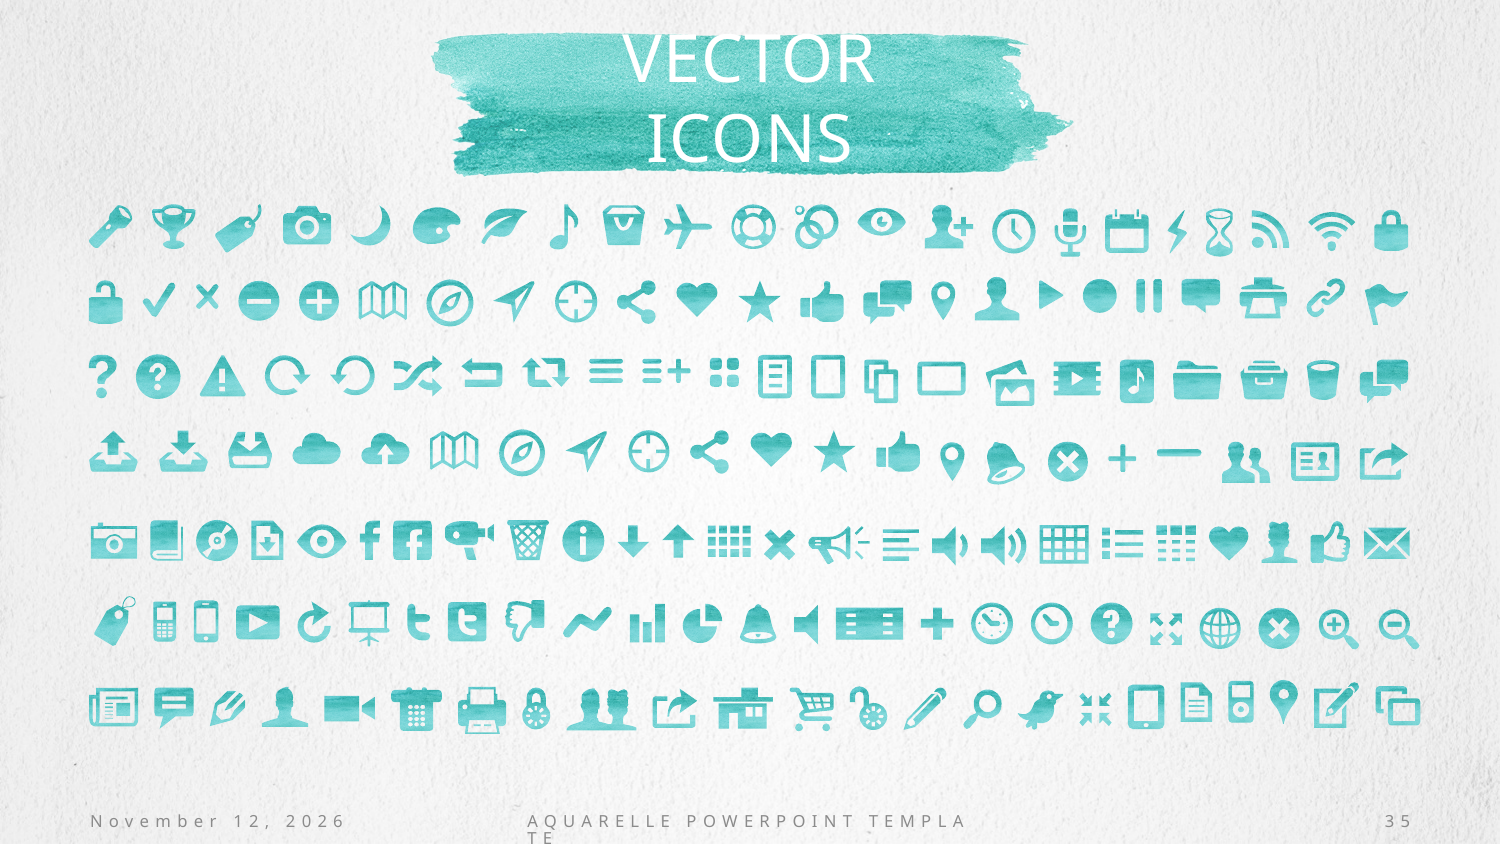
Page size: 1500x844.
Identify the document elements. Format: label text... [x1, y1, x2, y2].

text_box [1306, 360, 1340, 400]
text_box [617, 280, 656, 324]
text_box [1366, 545, 1407, 560]
text_box [1172, 557, 1181, 562]
text_box [196, 284, 219, 309]
text_box [822, 723, 831, 732]
text_box [458, 686, 507, 735]
text_box [251, 520, 284, 560]
text_box [719, 536, 727, 546]
text_box [264, 355, 311, 396]
text_box [742, 525, 751, 534]
text_box [739, 604, 777, 644]
text_box [1258, 607, 1300, 649]
text_box [361, 696, 376, 720]
text_box [709, 357, 722, 370]
text_box [682, 608, 717, 644]
text_box [1102, 551, 1110, 560]
text_box [1314, 221, 1348, 232]
text_box [358, 281, 407, 321]
text_box [888, 430, 920, 472]
text_box [100, 430, 126, 455]
text_box [738, 280, 781, 323]
text_box [709, 374, 722, 387]
text_box [1173, 372, 1222, 400]
text_box [602, 205, 645, 246]
text_box [880, 280, 912, 312]
text_box [920, 607, 954, 640]
text_box [1252, 360, 1276, 364]
title VECTOR ICONS [520, 37, 980, 154]
text_box [882, 556, 910, 561]
text_box [193, 600, 219, 643]
text_box [664, 204, 713, 250]
text_box [1318, 609, 1360, 650]
text_box [690, 430, 729, 474]
text_box [199, 355, 246, 397]
text_box [854, 526, 864, 535]
text_box [330, 355, 375, 396]
text_box [758, 354, 792, 399]
text_box [662, 524, 695, 558]
text_box [1209, 526, 1249, 561]
text_box [1099, 692, 1112, 706]
text_box [1176, 360, 1218, 370]
text_box [565, 431, 607, 473]
text_box [1248, 447, 1271, 483]
text_box [789, 687, 834, 721]
text_box [1376, 359, 1409, 392]
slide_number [75, 799, 425, 844]
text_box [1261, 521, 1298, 563]
text_box [652, 696, 696, 728]
text_box [555, 280, 598, 323]
text_box [1008, 533, 1016, 558]
text_box [393, 520, 432, 560]
text_box [89, 452, 138, 472]
text_box [1222, 441, 1255, 483]
text_box [153, 601, 177, 642]
text_box [562, 519, 605, 562]
text_box [1063, 208, 1078, 222]
text_box [959, 533, 968, 558]
text_box [96, 387, 107, 399]
text_box [444, 521, 486, 546]
text_box [1310, 521, 1351, 563]
text_box [995, 379, 1035, 406]
text_box [1172, 548, 1181, 553]
text_box [589, 378, 624, 383]
text_box [835, 607, 904, 640]
text_box [1321, 278, 1346, 306]
text_box [505, 600, 545, 642]
text_box [992, 208, 1036, 254]
text_box [461, 357, 503, 387]
text_box [89, 687, 139, 727]
text_box [549, 204, 579, 250]
text_box [808, 526, 851, 565]
text_box [731, 204, 776, 250]
text_box [589, 358, 624, 364]
text_box [876, 447, 886, 467]
text_box [1241, 277, 1285, 290]
text_box [90, 522, 138, 559]
text_box [447, 602, 487, 642]
text_box [1206, 208, 1233, 257]
text_box [932, 526, 956, 566]
text_box [88, 354, 117, 384]
text_box [1082, 278, 1117, 313]
text_box [795, 204, 839, 250]
text_box [566, 688, 637, 731]
text_box [642, 378, 662, 383]
text_box [642, 368, 662, 374]
text_box [1119, 359, 1154, 404]
text_box [940, 442, 965, 481]
text_box [730, 549, 740, 557]
text_box [159, 452, 208, 472]
text_box [1185, 525, 1196, 535]
text_box [1030, 602, 1073, 645]
text_box [642, 358, 662, 364]
text_box [238, 280, 280, 321]
text_box [800, 297, 810, 318]
text_box [981, 526, 1005, 566]
text_box [1251, 210, 1290, 248]
text_box [794, 604, 818, 645]
text_box [261, 686, 309, 727]
text_box [863, 292, 895, 324]
text_box [1375, 686, 1408, 714]
text_box [1371, 442, 1409, 469]
text_box [1374, 209, 1409, 251]
text_box [1247, 365, 1281, 371]
text_box [236, 605, 280, 640]
text_box [1181, 278, 1221, 313]
text_box [963, 689, 1002, 729]
text_box [507, 520, 550, 561]
text_box [1186, 548, 1195, 553]
text_box [864, 359, 899, 404]
text_box [1015, 527, 1027, 564]
text_box [719, 549, 727, 557]
text_box [589, 368, 624, 374]
text_box [228, 431, 272, 469]
text_box [150, 520, 183, 561]
text_box [628, 430, 670, 473]
text_box [324, 695, 360, 722]
text_box [985, 359, 1028, 389]
text_box [705, 603, 723, 622]
text_box [971, 602, 1014, 645]
text_box [1115, 530, 1144, 535]
text_box [1378, 609, 1420, 650]
text_box [812, 280, 844, 322]
text_box [1168, 631, 1182, 645]
text_box [1017, 690, 1064, 730]
text_box [1053, 361, 1101, 396]
text_box [292, 432, 341, 465]
text_box [430, 431, 479, 470]
text_box [215, 204, 262, 253]
text_box [1359, 371, 1392, 404]
text_box [750, 432, 792, 467]
text_box [1158, 548, 1167, 553]
text_box [742, 548, 751, 557]
text_box [282, 205, 332, 245]
text_box [707, 536, 716, 546]
text_box [1054, 225, 1087, 257]
text_box [1158, 557, 1167, 562]
text_box [726, 357, 739, 370]
text_box [1115, 542, 1144, 546]
text_box [730, 536, 740, 546]
text_box [642, 622, 652, 643]
text_box [1150, 613, 1164, 627]
text_box [493, 281, 535, 323]
text_box [563, 606, 612, 638]
text_box [1039, 525, 1089, 564]
text_box [89, 205, 133, 248]
text_box [1321, 230, 1342, 239]
text_box [742, 536, 751, 546]
text_box [931, 281, 956, 321]
text_box [1199, 607, 1241, 649]
text_box [499, 429, 545, 477]
text_box [1186, 557, 1195, 562]
text_box [857, 207, 906, 236]
text_box [196, 519, 239, 562]
text_box [854, 550, 864, 560]
text_box [1127, 684, 1165, 730]
text_box [481, 208, 528, 244]
text_box [1387, 698, 1421, 726]
text_box [350, 205, 391, 246]
text_box [629, 614, 640, 643]
text_box [1269, 679, 1298, 724]
text_box [522, 687, 551, 730]
text_box [1079, 692, 1092, 706]
text_box [667, 358, 691, 383]
text_box [299, 280, 339, 321]
text_box [726, 374, 739, 387]
text_box [1240, 367, 1288, 400]
text_box [1090, 602, 1133, 645]
text_box [1150, 631, 1164, 645]
text_box [135, 354, 181, 399]
text_box [1108, 444, 1137, 472]
text_box [903, 687, 947, 730]
slide_number 35 [1074, 799, 1425, 844]
text_box [521, 357, 552, 387]
text_box [719, 525, 727, 534]
text_box [540, 357, 570, 387]
text_box [412, 207, 461, 245]
text_box [707, 525, 716, 534]
text_box [882, 547, 919, 552]
text_box [1099, 712, 1112, 727]
text_box [713, 687, 773, 702]
text_box [1367, 527, 1407, 546]
text_box [1153, 278, 1162, 313]
picture [0, 0, 1500, 844]
text_box [707, 549, 716, 557]
footer AQUARELLE POWERPOINT TEMPLATE [512, 799, 988, 844]
text_box [1306, 290, 1331, 318]
text_box [1396, 530, 1410, 557]
text_box [1047, 441, 1088, 482]
text_box [464, 547, 477, 560]
text_box [142, 282, 176, 317]
text_box [667, 688, 698, 717]
text_box [88, 280, 123, 324]
text_box [1102, 538, 1110, 548]
text_box [987, 442, 1025, 485]
text_box [426, 279, 474, 327]
text_box [811, 354, 846, 399]
text_box [1167, 210, 1188, 254]
text_box [1156, 525, 1167, 535]
text_box [1308, 212, 1356, 226]
text_box [813, 430, 856, 473]
text_box [849, 686, 888, 730]
text_box [1102, 527, 1110, 536]
text_box [1228, 680, 1254, 723]
text_box [1105, 214, 1149, 253]
text_box [1364, 530, 1379, 557]
text_box [924, 204, 964, 249]
text_box [391, 687, 442, 731]
text_box [676, 282, 718, 317]
text_box [1168, 613, 1182, 627]
text_box [407, 603, 431, 641]
text_box [154, 687, 194, 729]
text_box [917, 361, 966, 396]
text_box [418, 378, 443, 397]
text_box [296, 524, 347, 559]
text_box [1327, 241, 1336, 252]
text_box [617, 525, 650, 558]
text_box [953, 216, 974, 237]
text_box [1156, 449, 1202, 457]
text_box [795, 723, 804, 732]
text_box [655, 603, 665, 643]
text_box [359, 520, 380, 560]
text_box [297, 601, 331, 643]
text_box [393, 355, 443, 391]
text_box [1239, 291, 1287, 319]
text_box [1359, 448, 1401, 480]
text_box [1039, 280, 1064, 309]
text_box [1115, 552, 1144, 558]
text_box [730, 525, 740, 534]
text_box [1170, 525, 1182, 535]
text_box [1136, 278, 1145, 313]
text_box [882, 538, 910, 543]
text_box [763, 529, 796, 561]
text_box [487, 524, 494, 542]
text_box [1180, 682, 1213, 722]
text_box [974, 276, 1020, 321]
text_box [1314, 682, 1359, 728]
text_box [94, 596, 136, 646]
text_box [170, 430, 196, 455]
text_box [361, 432, 410, 465]
text_box [718, 703, 767, 729]
text_box [882, 529, 919, 533]
text_box [209, 690, 246, 727]
text_box [1291, 442, 1340, 481]
text_box [152, 204, 196, 250]
text_box [1364, 284, 1409, 325]
text_box [348, 600, 390, 647]
text_box [1079, 712, 1092, 727]
